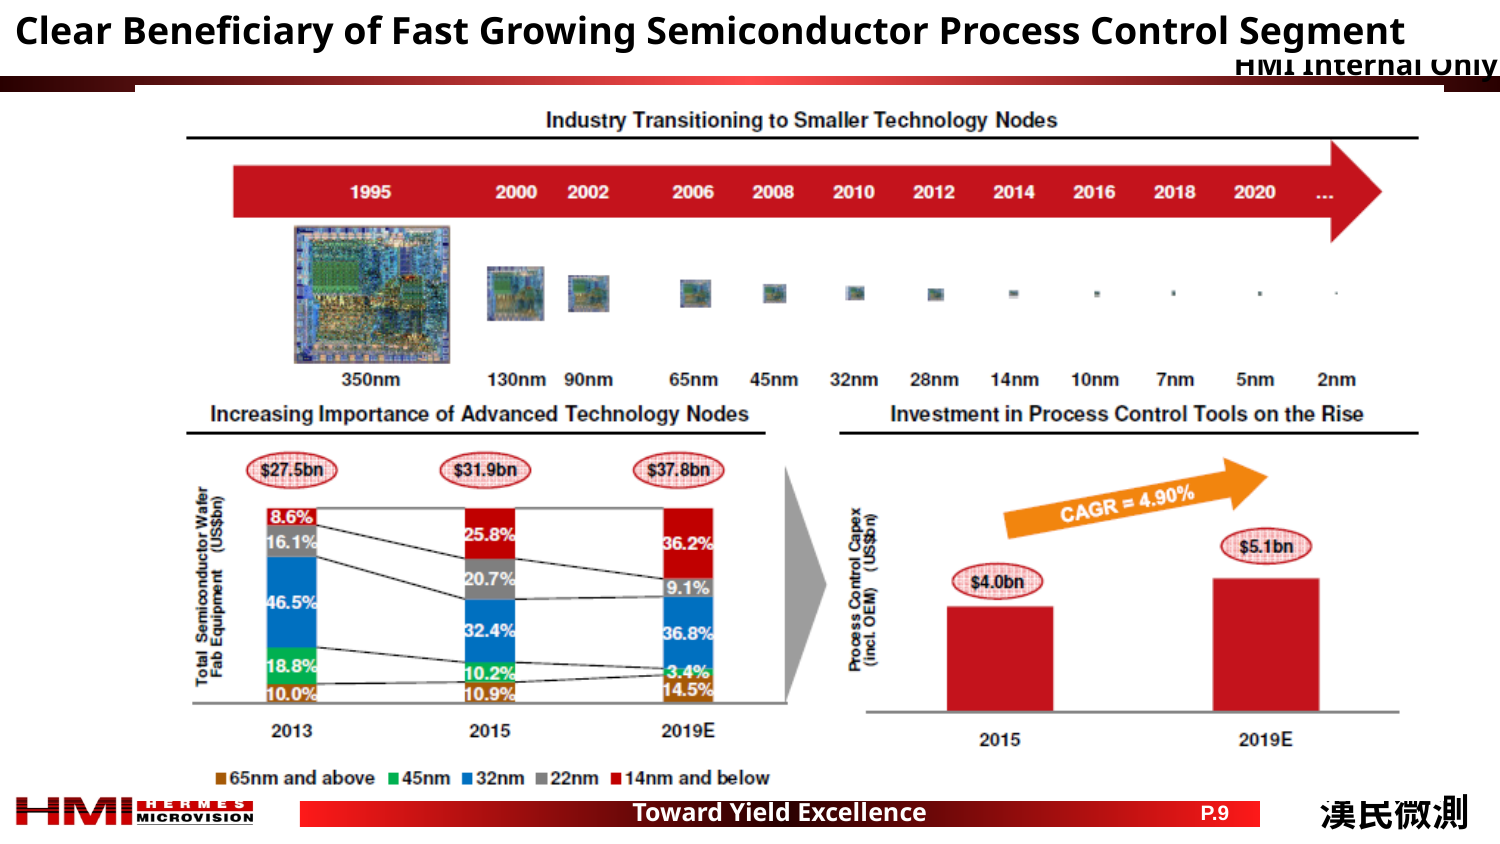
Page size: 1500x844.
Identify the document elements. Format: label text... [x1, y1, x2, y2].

picture [15, 85, 1444, 826]
text_box Clear Beneficiary of Fast Growing Semiconductor Process Control Segment [0, 0, 1500, 60]
